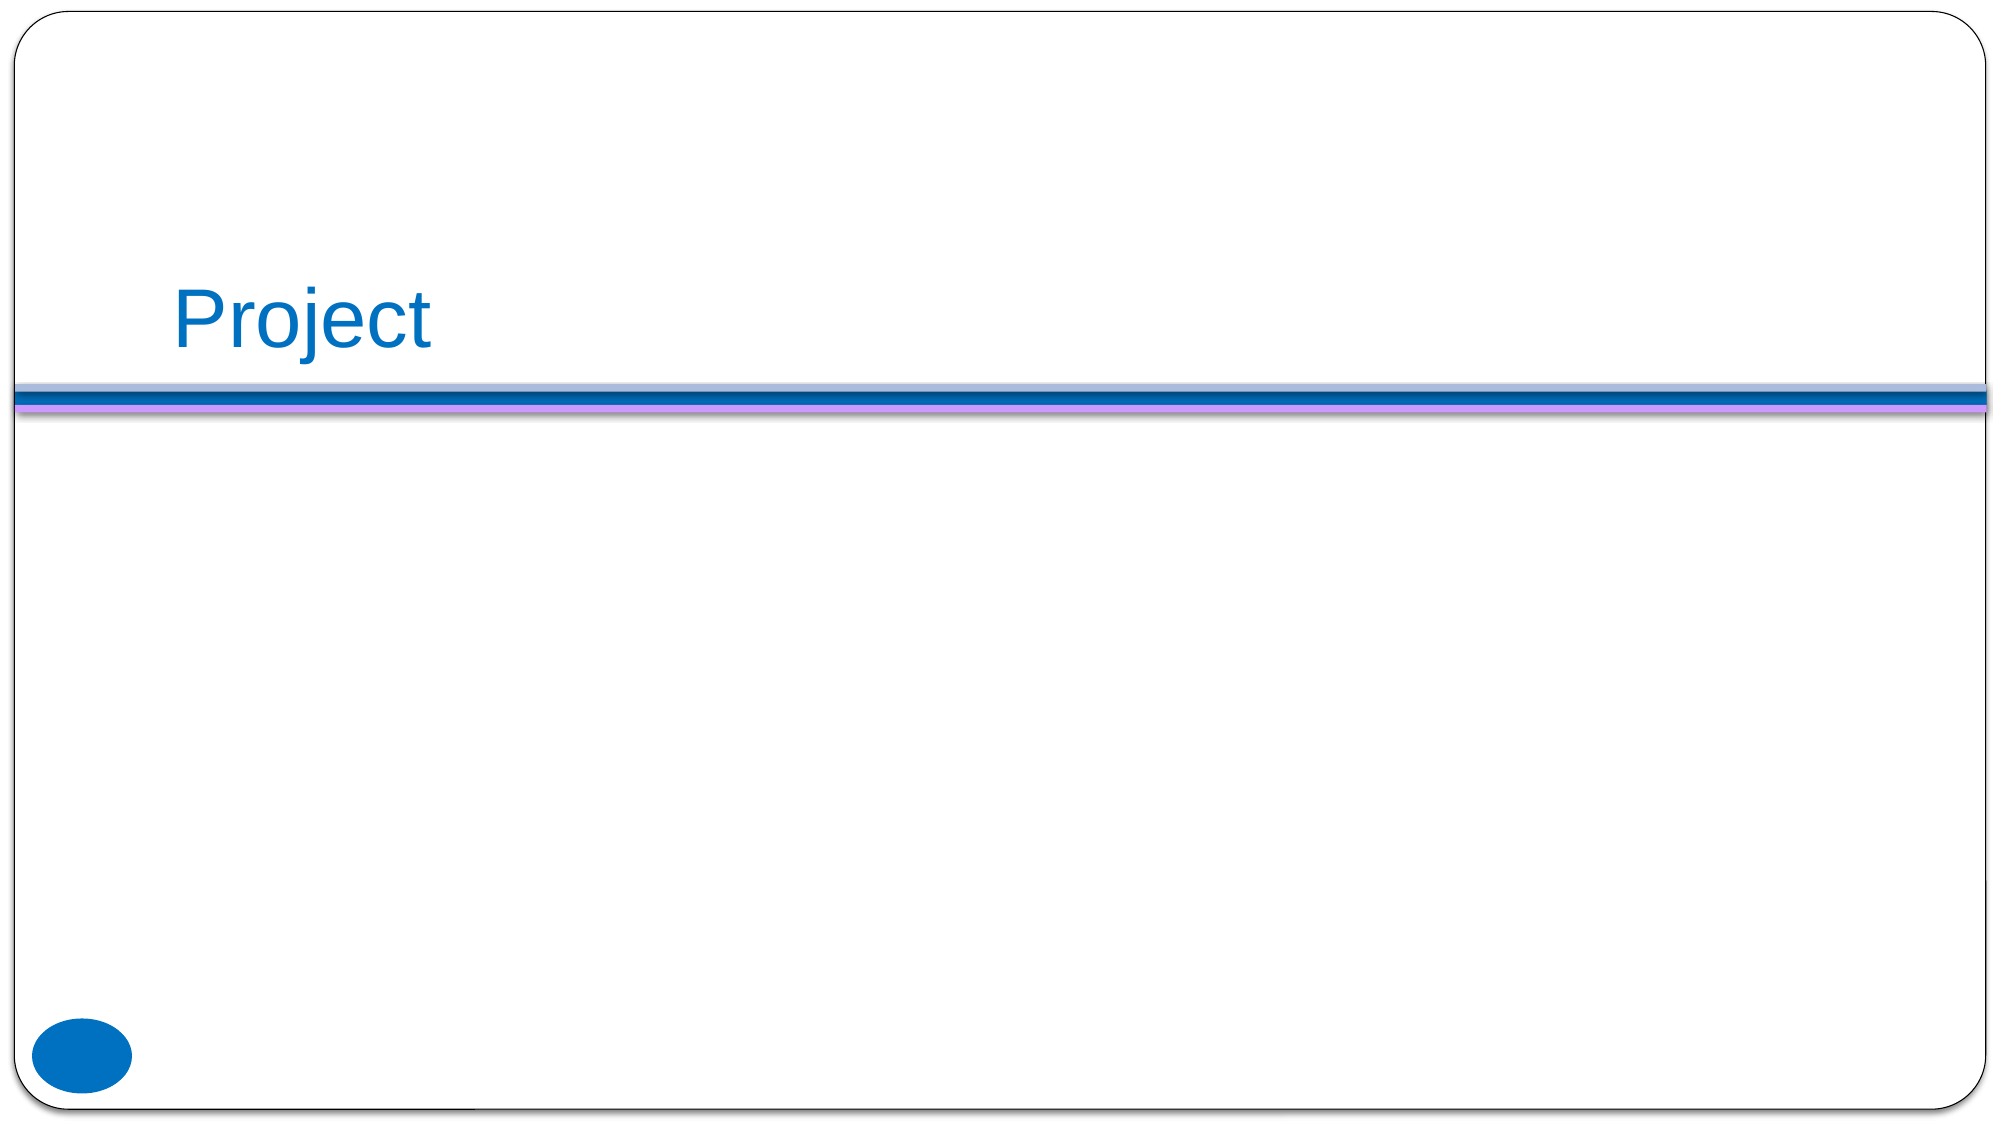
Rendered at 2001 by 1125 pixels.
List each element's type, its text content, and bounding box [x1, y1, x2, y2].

slide_number [32, 1018, 132, 1094]
title Project [157, 156, 1858, 380]
